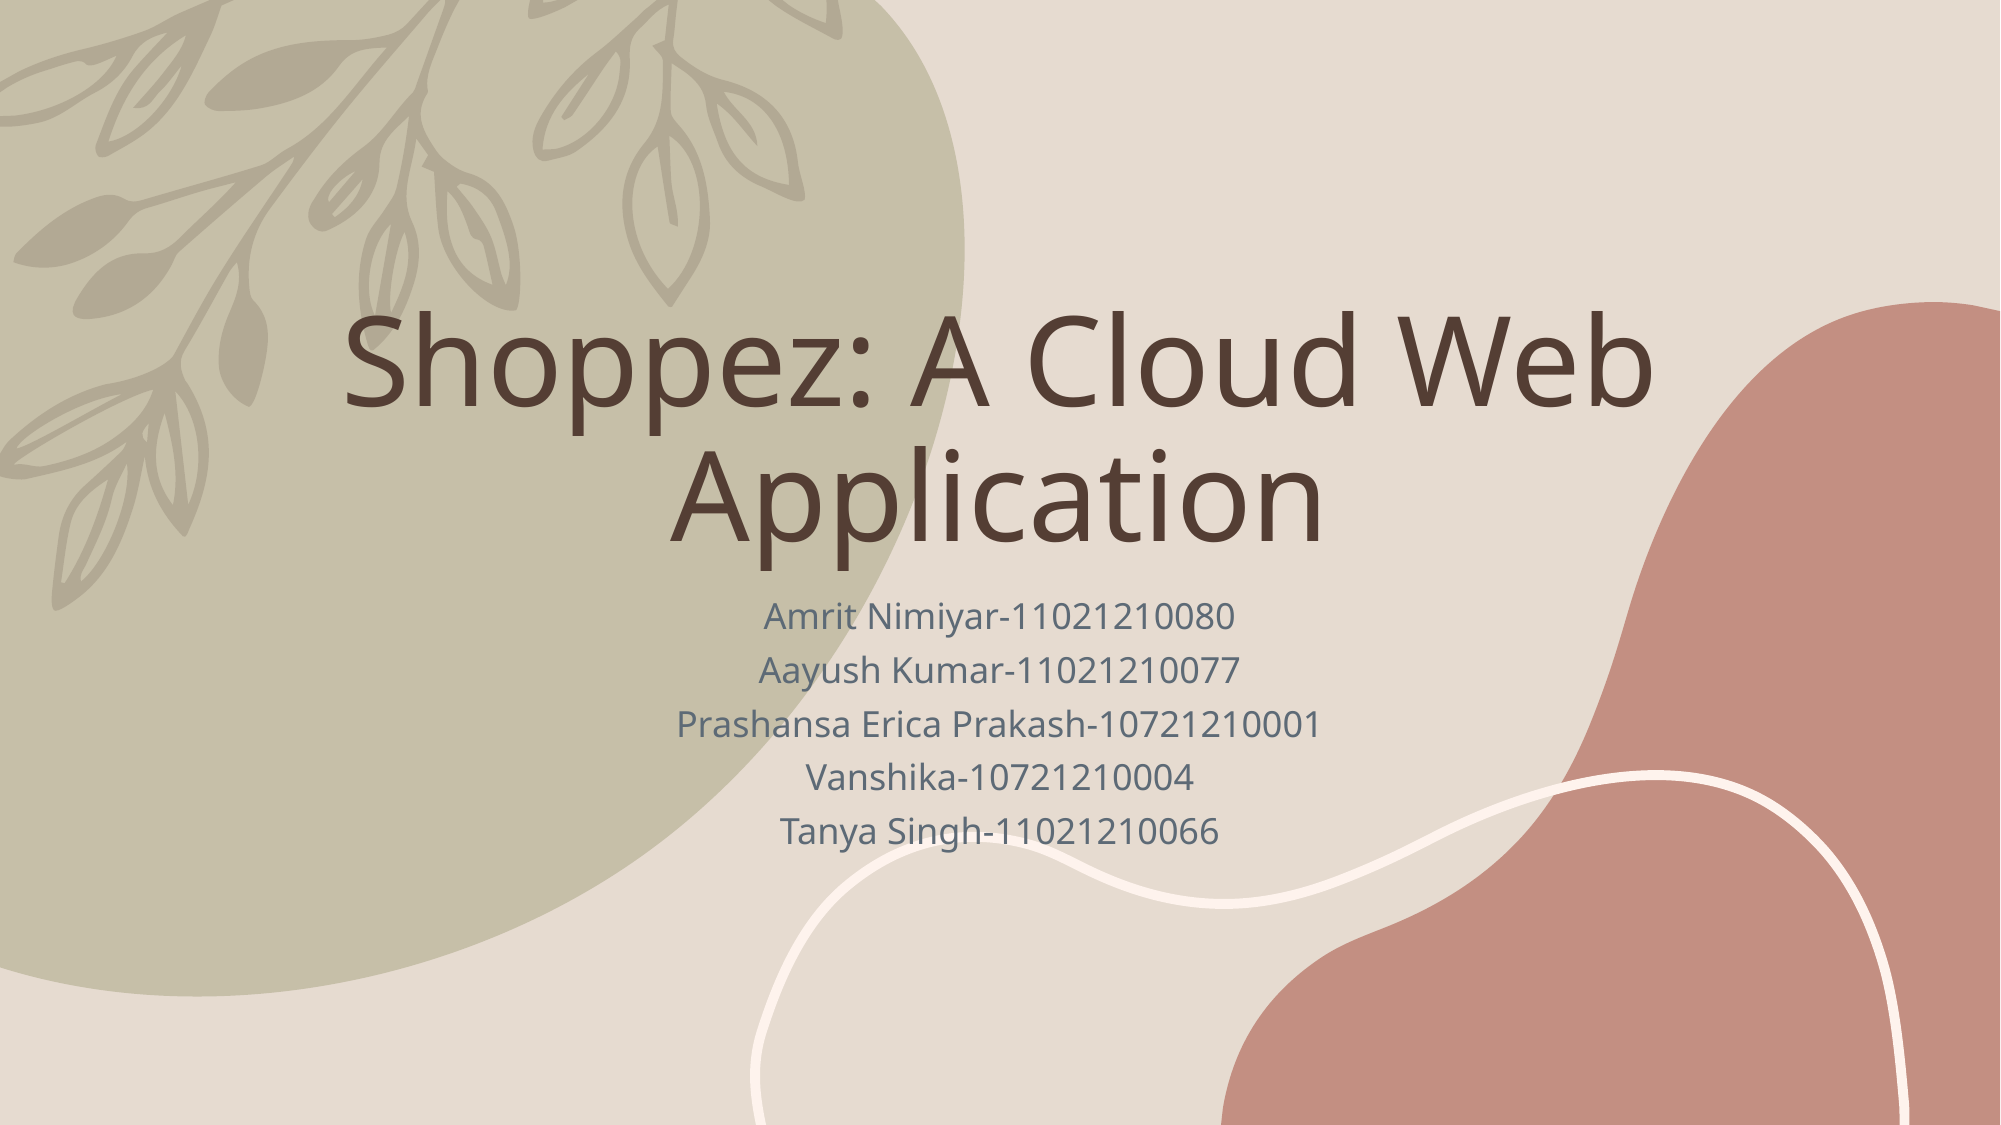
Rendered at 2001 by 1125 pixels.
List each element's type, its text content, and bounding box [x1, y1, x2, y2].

title Shoppez: A Cloud Web Application [249, 184, 1750, 576]
subtitle Amrit Nimiyar-11021210080 Aayush Kumar-11021210077 Prashansa Erica Prakash-10721210001 Vanshika-10721210004 Tanya Singh-11021210066 [249, 590, 1750, 863]
